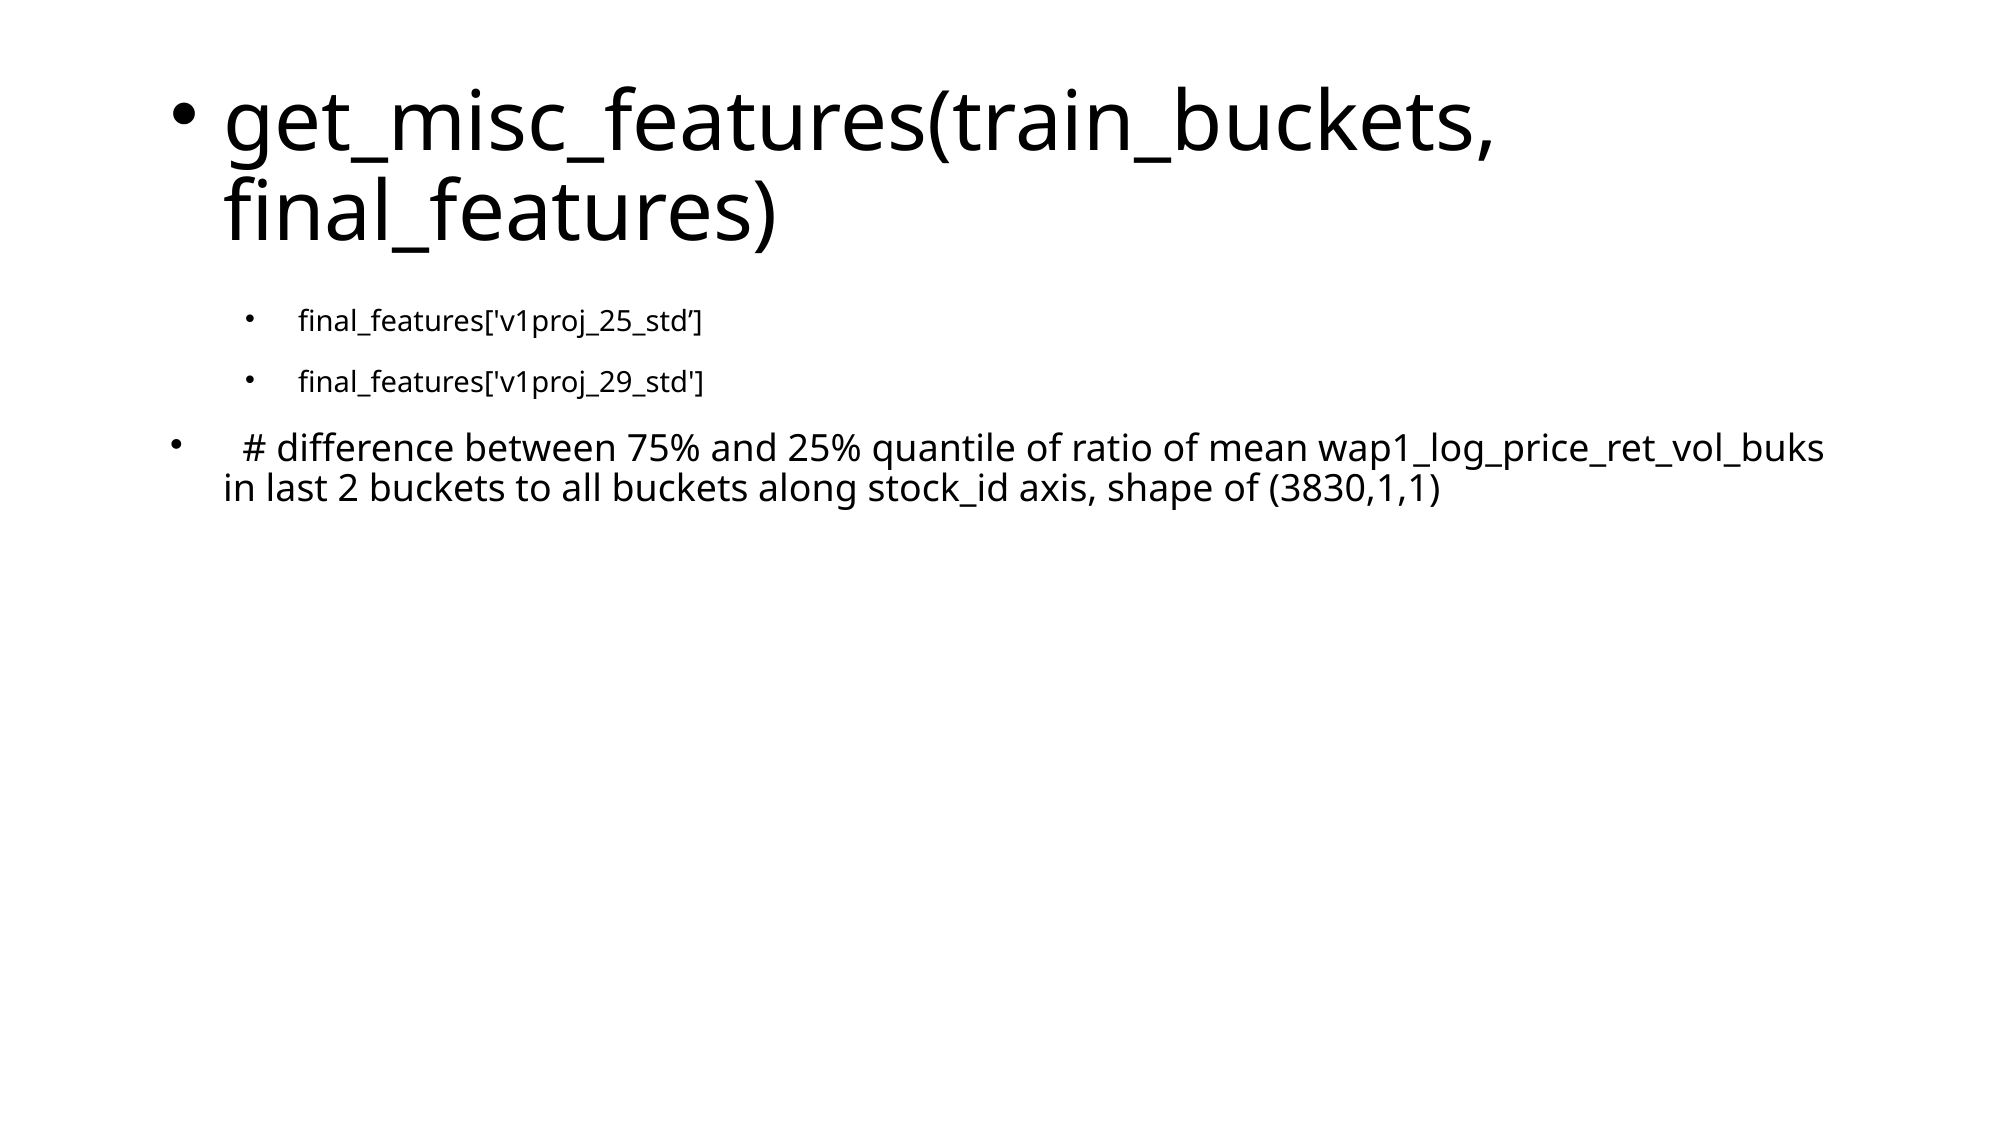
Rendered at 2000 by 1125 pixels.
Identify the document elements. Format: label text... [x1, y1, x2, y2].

list final_features['v1proj_25_std’] final_features['v1proj_29_std'] # difference between 75% and 25% quantile of ratio of mean wap1_log_price_ret_vol_buks in last 2 buckets to all buckets along stock_id axis, shape of (3830,1,1) [137, 299, 1862, 1013]
title get_misc_features(train_buckets, final_features) [137, 59, 1862, 277]
